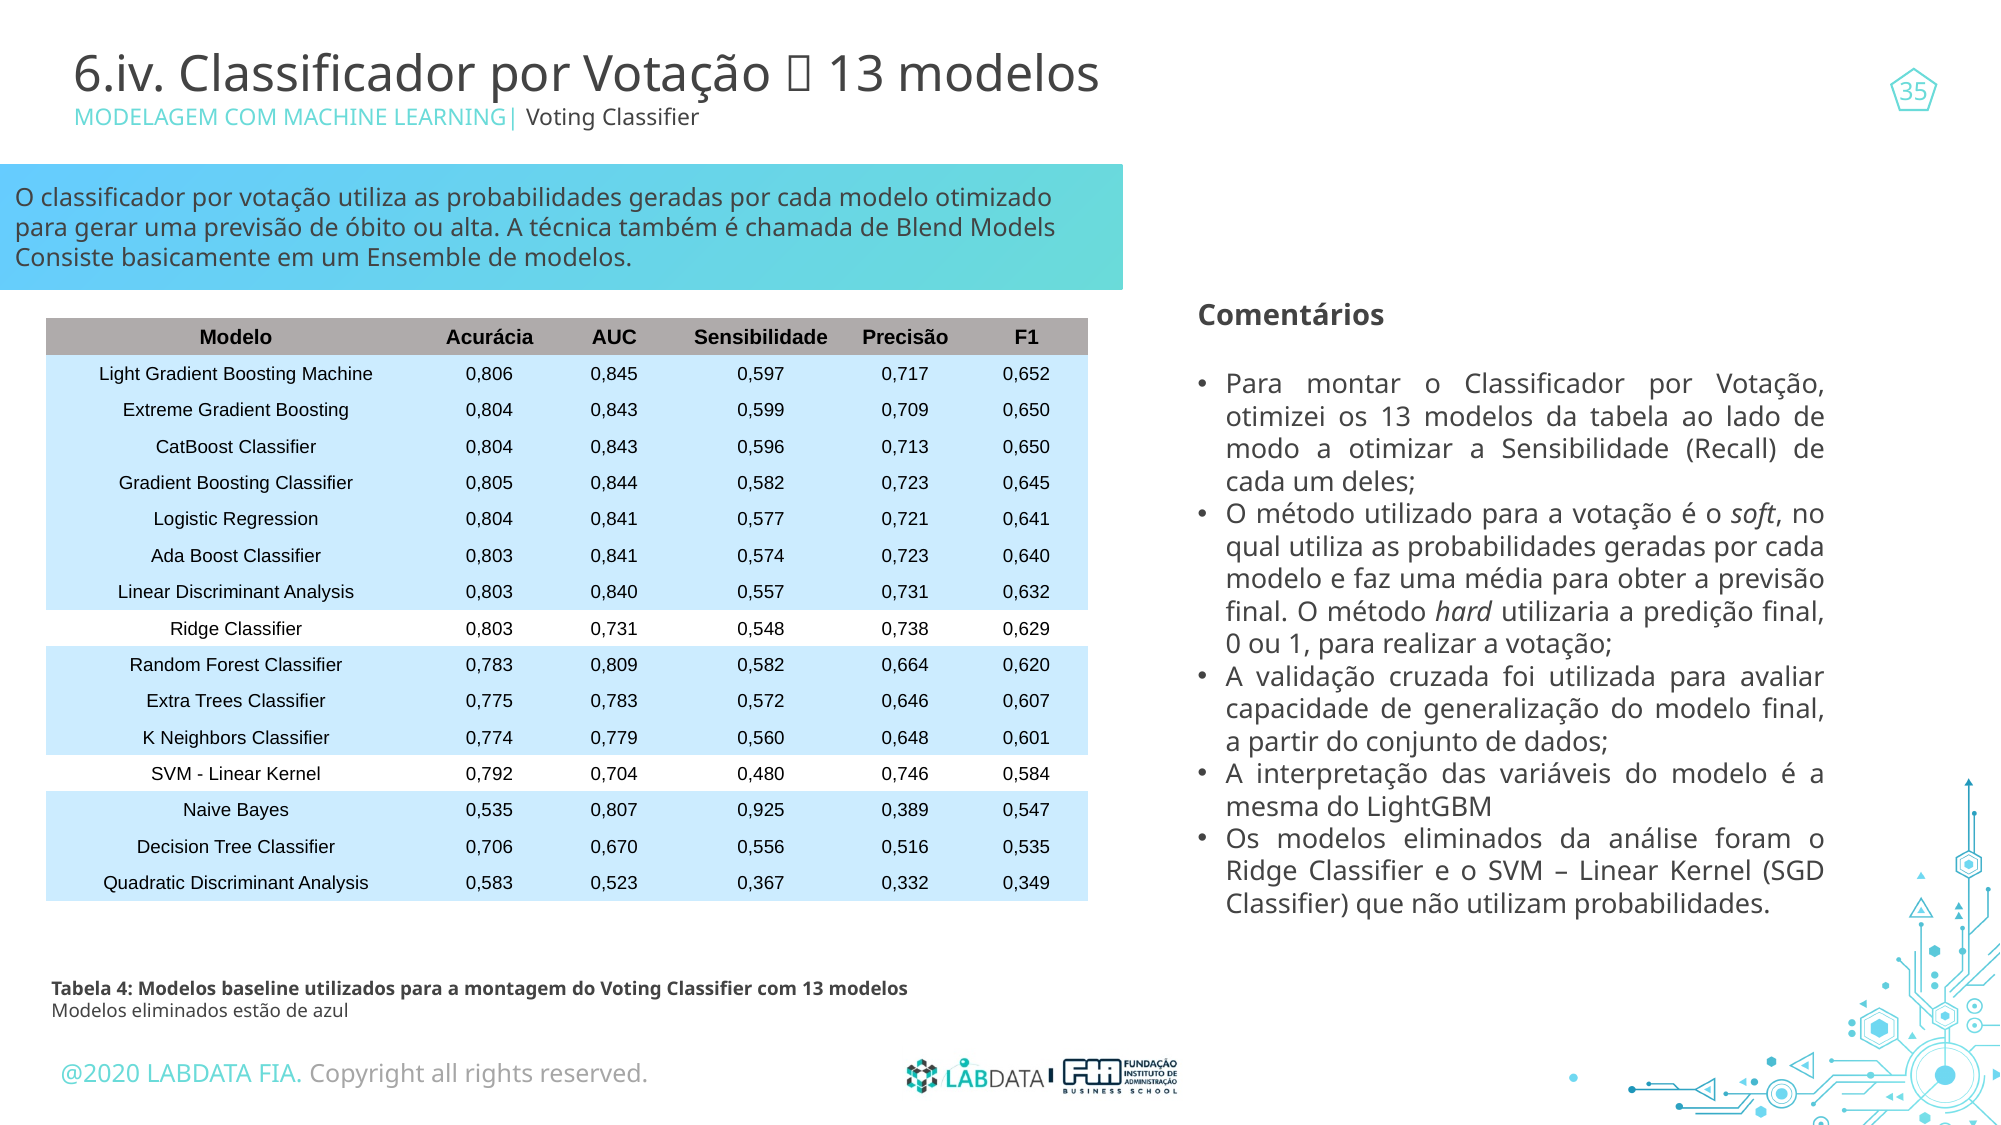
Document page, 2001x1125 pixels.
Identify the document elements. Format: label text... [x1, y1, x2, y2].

table_cell 0,803 [426, 537, 553, 573]
table_cell 0,646 [846, 682, 965, 719]
slide_number @2020 LABDATA FIA. Copyright all rights reserved. [45, 1042, 721, 1103]
table_cell Extra Trees Classifier [46, 682, 426, 719]
table_cell 0,779 [553, 719, 676, 755]
table_cell 0,349 [965, 864, 1088, 901]
table_cell Light Gradient Boosting Machine [46, 355, 426, 391]
table_cell 0,746 [846, 755, 965, 791]
table_cell 0,713 [846, 428, 965, 464]
table_cell K Neighbors Classifier [46, 719, 426, 755]
table_header F1 [965, 318, 1088, 355]
table_cell 0,582 [676, 646, 846, 682]
table_header Acurácia [426, 318, 553, 355]
table_cell 0,601 [965, 719, 1088, 755]
table_cell 0,721 [846, 500, 965, 537]
table_cell 0,844 [553, 464, 676, 500]
text_box Tabela 4: Modelos baseline utilizados para a montagem do Voting Classifier com 13 modelos Modelos eliminados estão de azul [36, 969, 1022, 1030]
table_cell SVM - Linear Kernel [46, 755, 426, 791]
table_cell 0,597 [676, 355, 846, 391]
table_cell 0,731 [553, 610, 676, 646]
table_cell 0,738 [846, 610, 965, 646]
text_box O classificador por votação utiliza as probabilidades geradas por cada modelo otimizado para gerar uma previsão de óbito ou alta. A técnica também é chamada de Blend Models Consiste basicamente em um Ensemble de modelos. [0, 173, 1109, 279]
table_cell 0,620 [965, 646, 1088, 682]
text_box 35 [1873, 62, 1943, 123]
table_cell 0,664 [846, 646, 965, 682]
table_cell Quadratic Discriminant Analysis [46, 864, 426, 901]
table_cell Logistic Regression [46, 500, 426, 537]
text_box Comentários Para montar o Classificador por Votação, otimizei os 13 modelos da tabela ao lado de modo a otimizar a Sensibilidade (Recall) de cada um deles; O método utilizado para a votação é o soft, no qual utiliza as probabilidades geradas por cada modelo e faz uma média para obter a previsão final. O método hard utilizaria a predição final, 0 ou 1, para realizar a votação; A validação cruzada foi utilizada para avaliar capacidade de generalização do modelo final, a partir do conjunto de dados; A interpretação das variáveis do modelo é a mesma do LightGBM Os modelos eliminados da análise foram o Ridge Classifier e o SVM – Linear Kernel (SGD Classifier) que não utilizam probabilidades. [1182, 289, 1840, 1026]
table_cell 0,806 [426, 355, 553, 391]
table_cell 0,572 [676, 682, 846, 719]
table_cell 0,805 [426, 464, 553, 500]
table_cell Ada Boost Classifier [46, 537, 426, 573]
table_cell 0,804 [426, 500, 553, 537]
table_header Modelo [46, 318, 426, 355]
table_cell 0,792 [426, 755, 553, 791]
table_cell 0,574 [676, 537, 846, 573]
table_cell 0,480 [676, 755, 846, 791]
table_cell 0,845 [553, 355, 676, 391]
table_cell 0,783 [553, 682, 676, 719]
table_cell 0,704 [553, 755, 676, 791]
table_cell 0,709 [846, 391, 965, 428]
table_cell 0,607 [965, 682, 1088, 719]
table_cell 0,706 [426, 828, 553, 864]
table_cell 0,577 [676, 500, 846, 537]
table_header Precisão [846, 318, 965, 355]
table_cell Random Forest Classifier [46, 646, 426, 682]
table_cell 0,841 [553, 537, 676, 573]
table_cell 0,640 [965, 537, 1088, 573]
table_cell 0,731 [846, 573, 965, 610]
table_cell 0,650 [965, 391, 1088, 428]
table_cell 0,560 [676, 719, 846, 755]
table_cell 0,670 [553, 828, 676, 864]
table_cell 0,652 [965, 355, 1088, 391]
table_cell 0,523 [553, 864, 676, 901]
table_cell Extreme Gradient Boosting [46, 391, 426, 428]
table_cell 0,841 [553, 500, 676, 537]
table_cell 0,807 [553, 791, 676, 828]
table_cell 0,645 [965, 464, 1088, 500]
table_cell 0,582 [676, 464, 846, 500]
table_cell 0,516 [846, 828, 965, 864]
table_cell 0,548 [676, 610, 846, 646]
table_cell 0,556 [676, 828, 846, 864]
table_cell 0,629 [965, 610, 1088, 646]
table_cell 0,599 [676, 391, 846, 428]
table_cell CatBoost Classifier [46, 428, 426, 464]
table_cell 0,804 [426, 391, 553, 428]
table_cell Linear Discriminant Analysis [46, 573, 426, 610]
table_cell 0,803 [426, 610, 553, 646]
table_cell 0,535 [965, 828, 1088, 864]
table_cell 0,557 [676, 573, 846, 610]
text_box [0, 163, 1123, 290]
table_cell 0,925 [676, 791, 846, 828]
table_cell Naive Bayes [46, 791, 426, 828]
table_cell 0,774 [426, 719, 553, 755]
table_cell Ridge Classifier [46, 610, 426, 646]
table_cell 0,547 [965, 791, 1088, 828]
table_cell 0,804 [426, 428, 553, 464]
table_cell 0,843 [553, 428, 676, 464]
table_cell 0,723 [846, 537, 965, 573]
table_cell 0,650 [965, 428, 1088, 464]
picture [1569, 778, 2000, 1125]
table_cell 0,583 [426, 864, 553, 901]
table_cell 0,332 [846, 864, 965, 901]
table_cell 0,803 [426, 573, 553, 610]
table_cell 0,596 [676, 428, 846, 464]
table_cell 0,535 [426, 791, 553, 828]
table_cell 0,723 [846, 464, 965, 500]
table_cell 0,632 [965, 573, 1088, 610]
table_cell 0,775 [426, 682, 553, 719]
table_cell Decision Tree Classifier [46, 828, 426, 864]
table_header Sensibilidade [676, 318, 846, 355]
table_header AUC [553, 318, 676, 355]
picture [902, 1046, 1183, 1101]
table_cell 0,584 [965, 755, 1088, 791]
table_cell 0,641 [965, 500, 1088, 537]
table_cell 0,367 [676, 864, 846, 901]
table_cell 0,809 [553, 646, 676, 682]
table_cell 0,648 [846, 719, 965, 755]
table_cell 0,840 [553, 573, 676, 610]
text_box 6.iv. Classificador por Votação  13 modelos MODELAGEM COM MACHINE LEARNING| Voting Classifier [59, 27, 1774, 145]
table_cell Gradient Boosting Classifier [46, 464, 426, 500]
table_cell 0,389 [846, 791, 965, 828]
text_box [1890, 67, 1938, 112]
table_cell 0,843 [553, 391, 676, 428]
table_cell 0,717 [846, 355, 965, 391]
table_cell 0,783 [426, 646, 553, 682]
